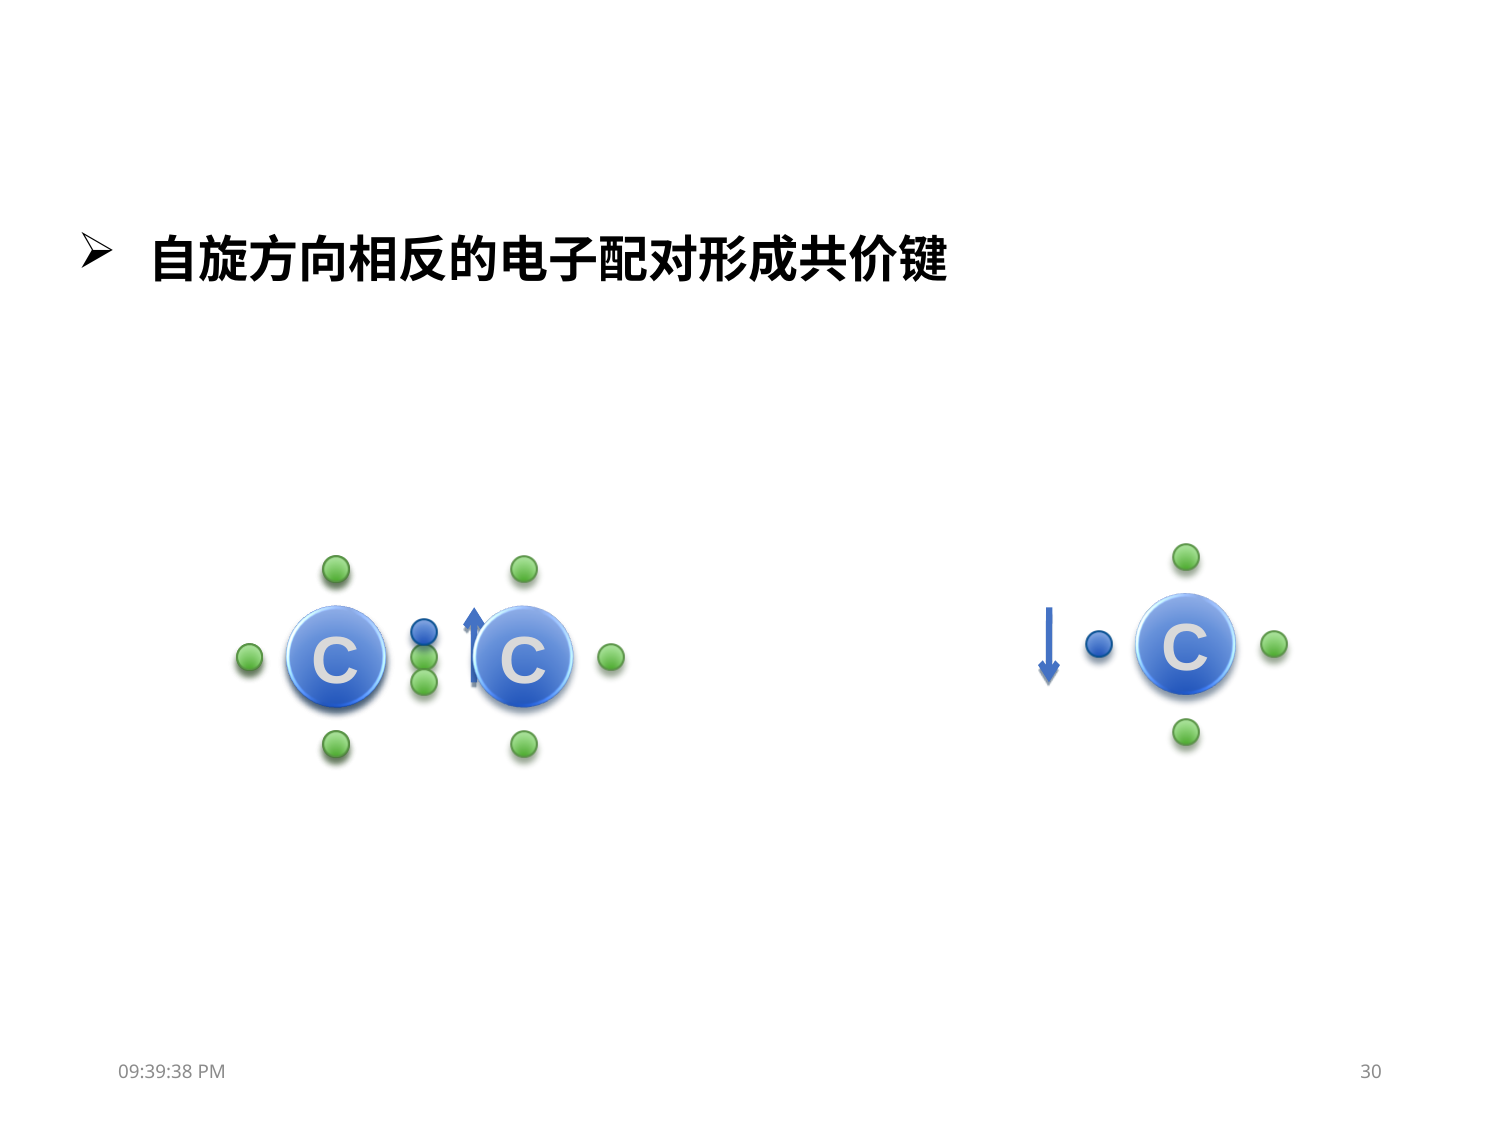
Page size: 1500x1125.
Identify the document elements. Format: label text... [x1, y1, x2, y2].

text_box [224, 550, 636, 775]
text_box 自旋方向相反的电子配对形成共价键 [62, 201, 1424, 295]
slide_number 30 [1059, 1042, 1397, 1103]
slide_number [103, 1042, 441, 1103]
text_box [1048, 538, 1299, 764]
